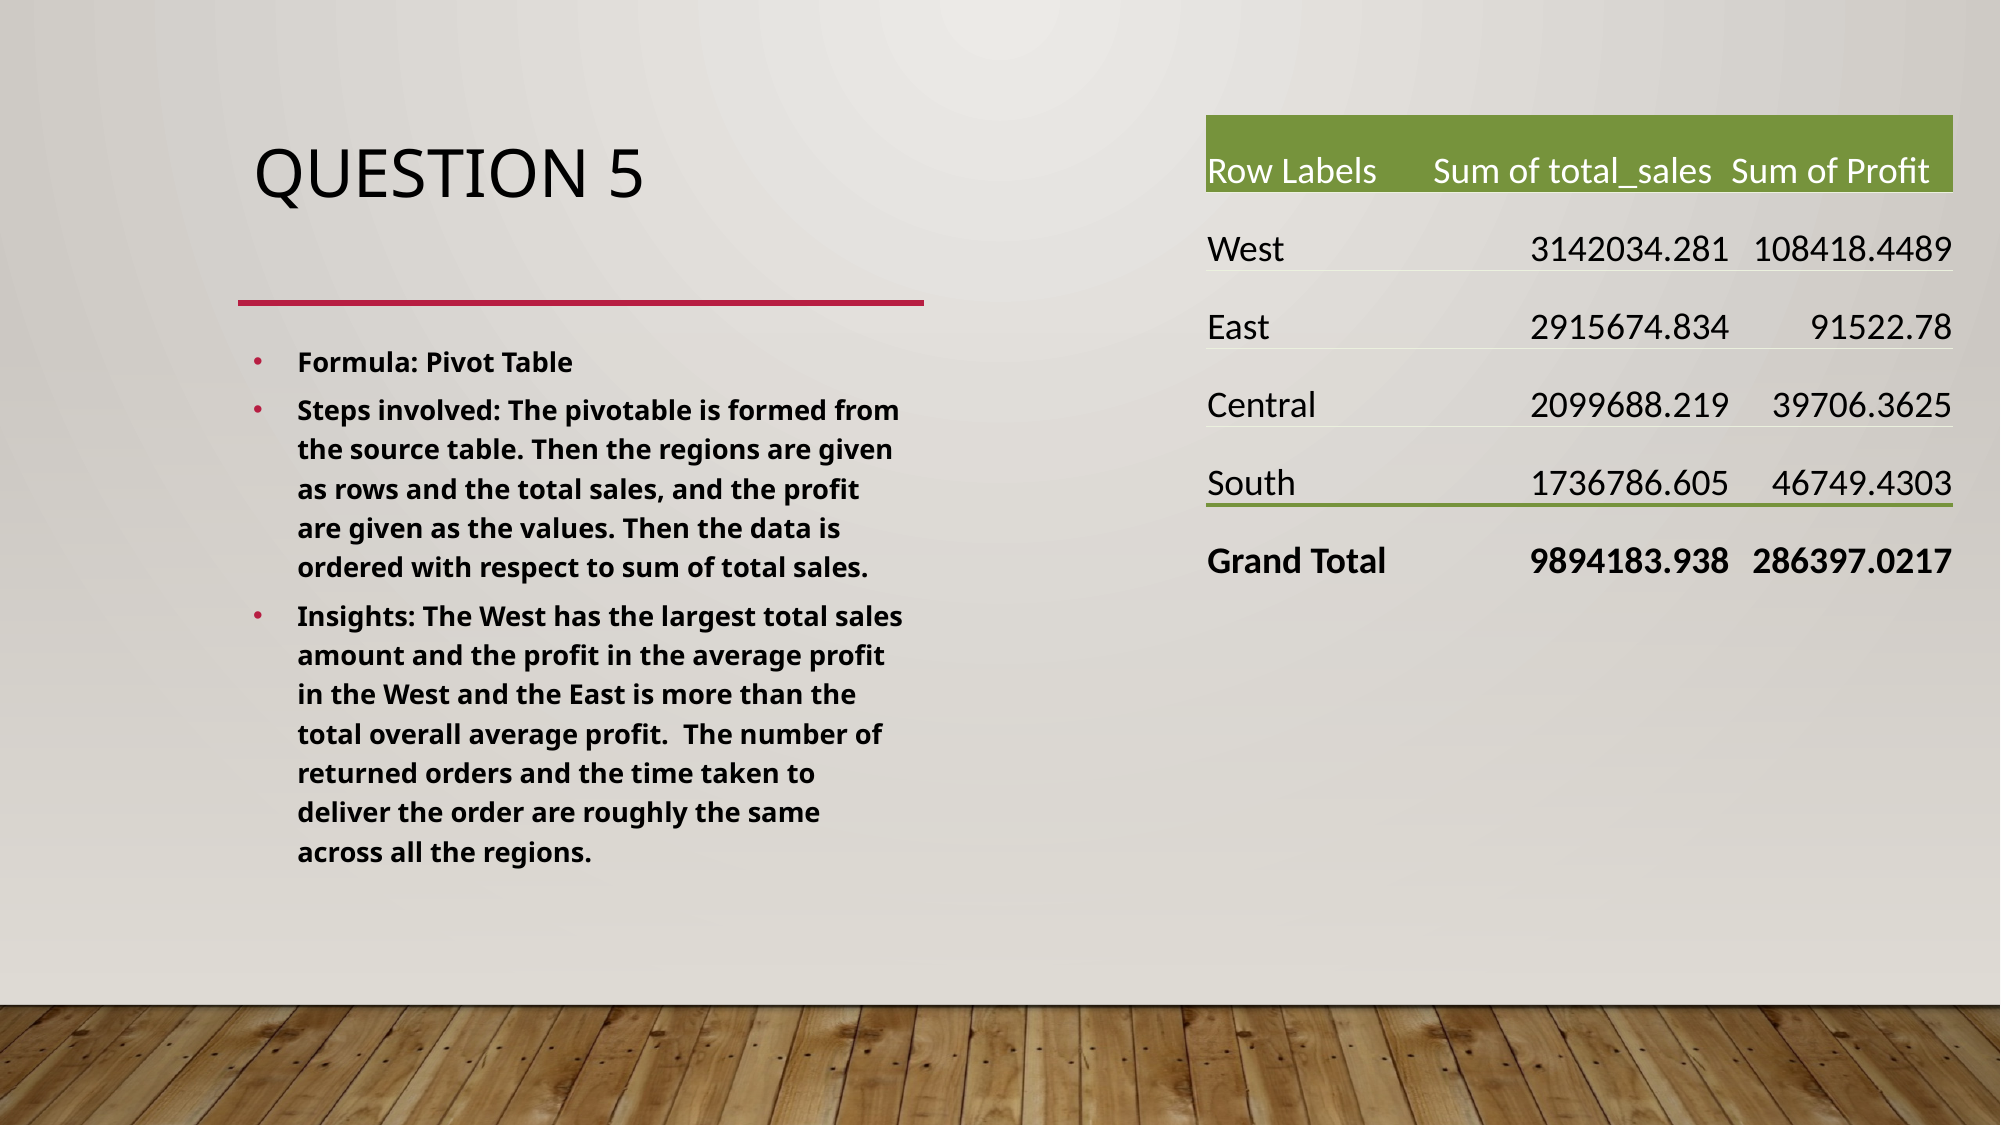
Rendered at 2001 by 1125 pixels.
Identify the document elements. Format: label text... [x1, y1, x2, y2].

text_box [0, 0, 2000, 330]
table_cell 3142034.281 [1432, 193, 1730, 270]
table_cell 9894183.938 [1432, 507, 1730, 583]
picture [0, 1006, 2000, 1125]
table_header Row Labels [1206, 115, 1432, 192]
table_cell Grand Total [1206, 507, 1432, 583]
table_cell 2915674.834 [1432, 271, 1730, 348]
title QUESTION 5 [238, 131, 924, 302]
table_cell 91522.78 [1730, 271, 1953, 348]
table_cell 39706.3625 [1730, 349, 1953, 426]
text_box Formula: Pivot Table Steps involved: The pivotable is formed from the source table. Then the regions are given as rows and the total sales, and the profit are given as the values. Then the data is ordered with respect to sum of total sales. Insights: The West has the largest total sales amount and the profit in the average profit in the West and the East is more than the total overall average profit. The number of returned orders and the time taken to deliver the order are roughly the same across all the regions. [238, 330, 923, 897]
table_cell 46749.4303 [1730, 427, 1953, 503]
table_header Sum of total_sales [1432, 115, 1730, 192]
table_cell South [1206, 427, 1432, 503]
table_cell West [1206, 193, 1432, 270]
table_cell 2099688.219 [1432, 349, 1730, 426]
table_cell 286397.0217 [1730, 507, 1953, 583]
table_cell East [1206, 271, 1432, 348]
table_cell 108418.4489 [1730, 193, 1953, 270]
text_box [0, 330, 2000, 1004]
table_cell Central [1206, 349, 1432, 426]
table_header Sum of Profit [1730, 115, 1953, 192]
table_cell 1736786.605 [1432, 427, 1730, 503]
